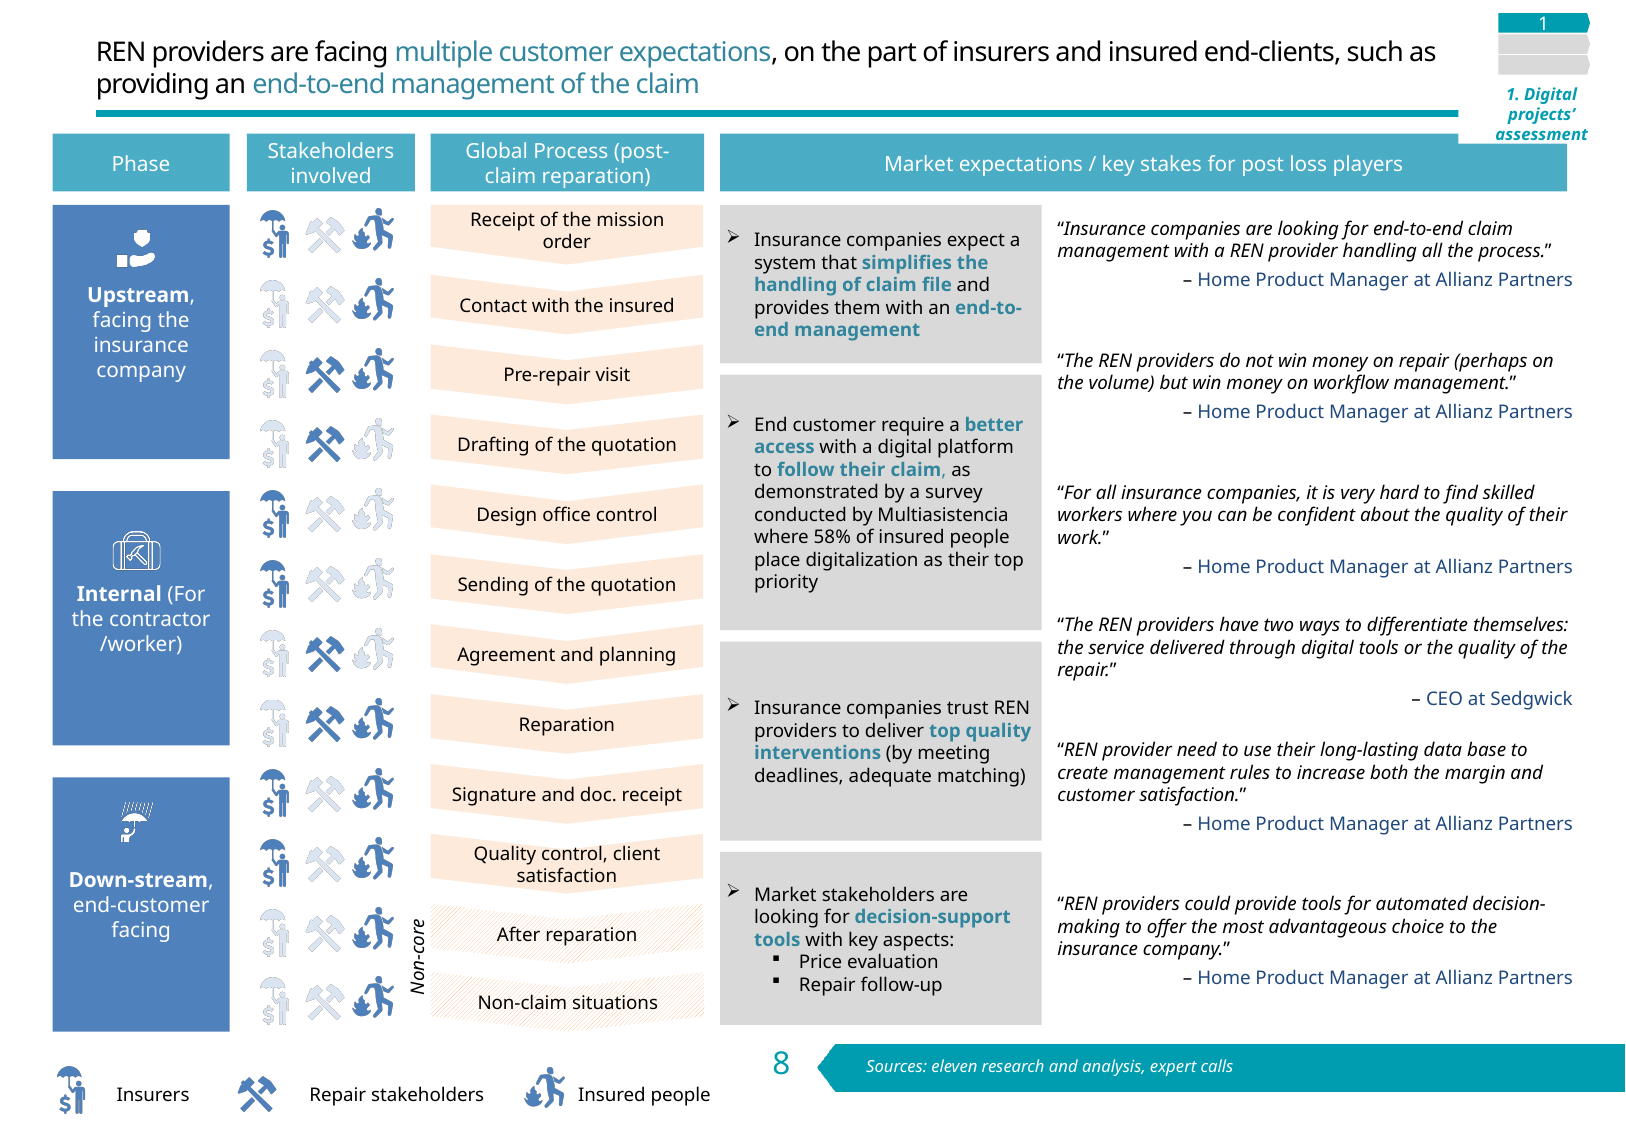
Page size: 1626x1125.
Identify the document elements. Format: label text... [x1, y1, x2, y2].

text_box Insured people [569, 1075, 735, 1114]
picture [52, 1066, 94, 1115]
picture [255, 280, 298, 329]
text_box Agreement and planning [428, 622, 705, 686]
text_box Reparation [428, 692, 705, 756]
picture [303, 842, 346, 885]
text_box Upstream, facing the insurance company [50, 203, 232, 461]
text_box Insurance companies expect a system that simplifies the handling of claim file and provides them with an end-to-end management [718, 203, 1044, 366]
picture [255, 699, 298, 749]
picture [255, 559, 298, 609]
text_box “Insurance companies are looking for end-to-end claim management with a REN provider handling all the process.” – Home Product Manager at Allianz Partners [1044, 209, 1573, 335]
picture [255, 909, 298, 958]
text_box Sources: eleven research and analysis, expert calls [851, 1048, 1442, 1084]
text_box Internal (For the contractor /worker) [50, 489, 232, 748]
picture [303, 772, 346, 815]
text_box Quality control, client satisfaction [428, 831, 705, 896]
text_box [1498, 34, 1591, 54]
picture [352, 278, 395, 331]
text_box Down-stream, end-customer facing [50, 775, 232, 1034]
text_box Non-claim situations [439, 969, 707, 1034]
picture [352, 628, 395, 681]
picture [303, 912, 346, 955]
picture [352, 767, 395, 820]
picture [303, 283, 346, 326]
text_box Non-core [395, 887, 439, 1027]
picture [352, 208, 395, 261]
picture [303, 563, 346, 606]
picture [116, 802, 157, 842]
picture [303, 633, 346, 675]
picture [255, 420, 298, 469]
text_box Design office control [428, 482, 705, 547]
picture [352, 348, 395, 401]
picture [255, 350, 298, 399]
picture [303, 703, 346, 745]
text_box Phase [50, 132, 232, 194]
picture [352, 418, 395, 471]
title REN providers are facing multiple customer expectations, on the part of insurers and insured end-clients, such as providing an end-to-end management of the claim [95, 19, 1471, 114]
picture [303, 353, 346, 396]
text_box After reparation [439, 901, 705, 966]
text_box End customer require a better access with a digital platform to follow their claim, as demonstrated by a survey conducted by Multiasistencia where 58% of insured people place digitalization as their top priority [718, 373, 1044, 632]
text_box 1 [1498, 13, 1591, 33]
text_box Stakeholders involved [245, 132, 417, 194]
text_box “For all insurance companies, it is very hard to find skilled workers where you can be confident about the quality of their work.” – Home Product Manager at Allianz Partners [1044, 473, 1573, 599]
picture [255, 629, 298, 679]
picture [255, 839, 298, 888]
picture [255, 769, 298, 819]
picture [303, 213, 346, 256]
text_box [1498, 55, 1591, 75]
text_box Insurance companies trust REN providers to deliver top quality interventions (by meeting deadlines, adequate matching) [718, 639, 1044, 843]
text_box Insurers [99, 1075, 205, 1115]
text_box Global Process (post-claim reparation) [429, 132, 706, 194]
text_box “The REN providers do not win money on repair (perhaps on the volume) but win money on workflow management.” – Home Product Manager at Allianz Partners [1041, 341, 1573, 467]
text_box Market expectations / key stakes for post loss players [718, 132, 1569, 194]
picture [352, 697, 395, 751]
picture [255, 210, 298, 259]
picture [255, 977, 298, 1027]
text_box Contact with the insured [428, 272, 705, 337]
text_box Market stakeholders are looking for decision-support tools with key aspects: Price evaluation Repair follow-up [718, 850, 1044, 1027]
text_box “The REN providers have two ways to differentiate themselves: the service delivered through digital tools or the quality of the repair.” – CEO at Sedgwick [1041, 605, 1573, 724]
picture [352, 907, 395, 960]
picture [810, 1044, 1625, 1115]
picture [303, 493, 346, 536]
text_box Sending of the quotation [428, 552, 705, 617]
picture [352, 975, 395, 1029]
picture [352, 837, 395, 890]
text_box “REN providers could provide tools for automated decision-making to offer the most advantageous choice to the insurance company.” – Home Product Manager at Allianz Partners [1044, 884, 1573, 1027]
picture [303, 423, 346, 466]
picture [352, 558, 395, 611]
text_box Pre-repair visit [428, 342, 705, 407]
text_box “REN provider need to use their long-lasting data base to create management rules to increase both the margin and customer satisfaction.” – Home Product Manager at Allianz Partners [1041, 730, 1573, 878]
picture [255, 490, 298, 539]
text_box Drafting of the quotation [428, 412, 705, 477]
text_box Repair stakeholders [287, 1075, 516, 1115]
picture [112, 531, 161, 578]
picture [110, 223, 161, 287]
picture [236, 1072, 279, 1115]
text_box Receipt of the mission order [428, 202, 705, 267]
picture [352, 488, 395, 541]
picture [523, 1067, 565, 1119]
picture [303, 980, 346, 1023]
text_box Signature and doc. receipt [428, 761, 705, 826]
text_box 1. Digital projects’ assessment [1458, 76, 1625, 144]
